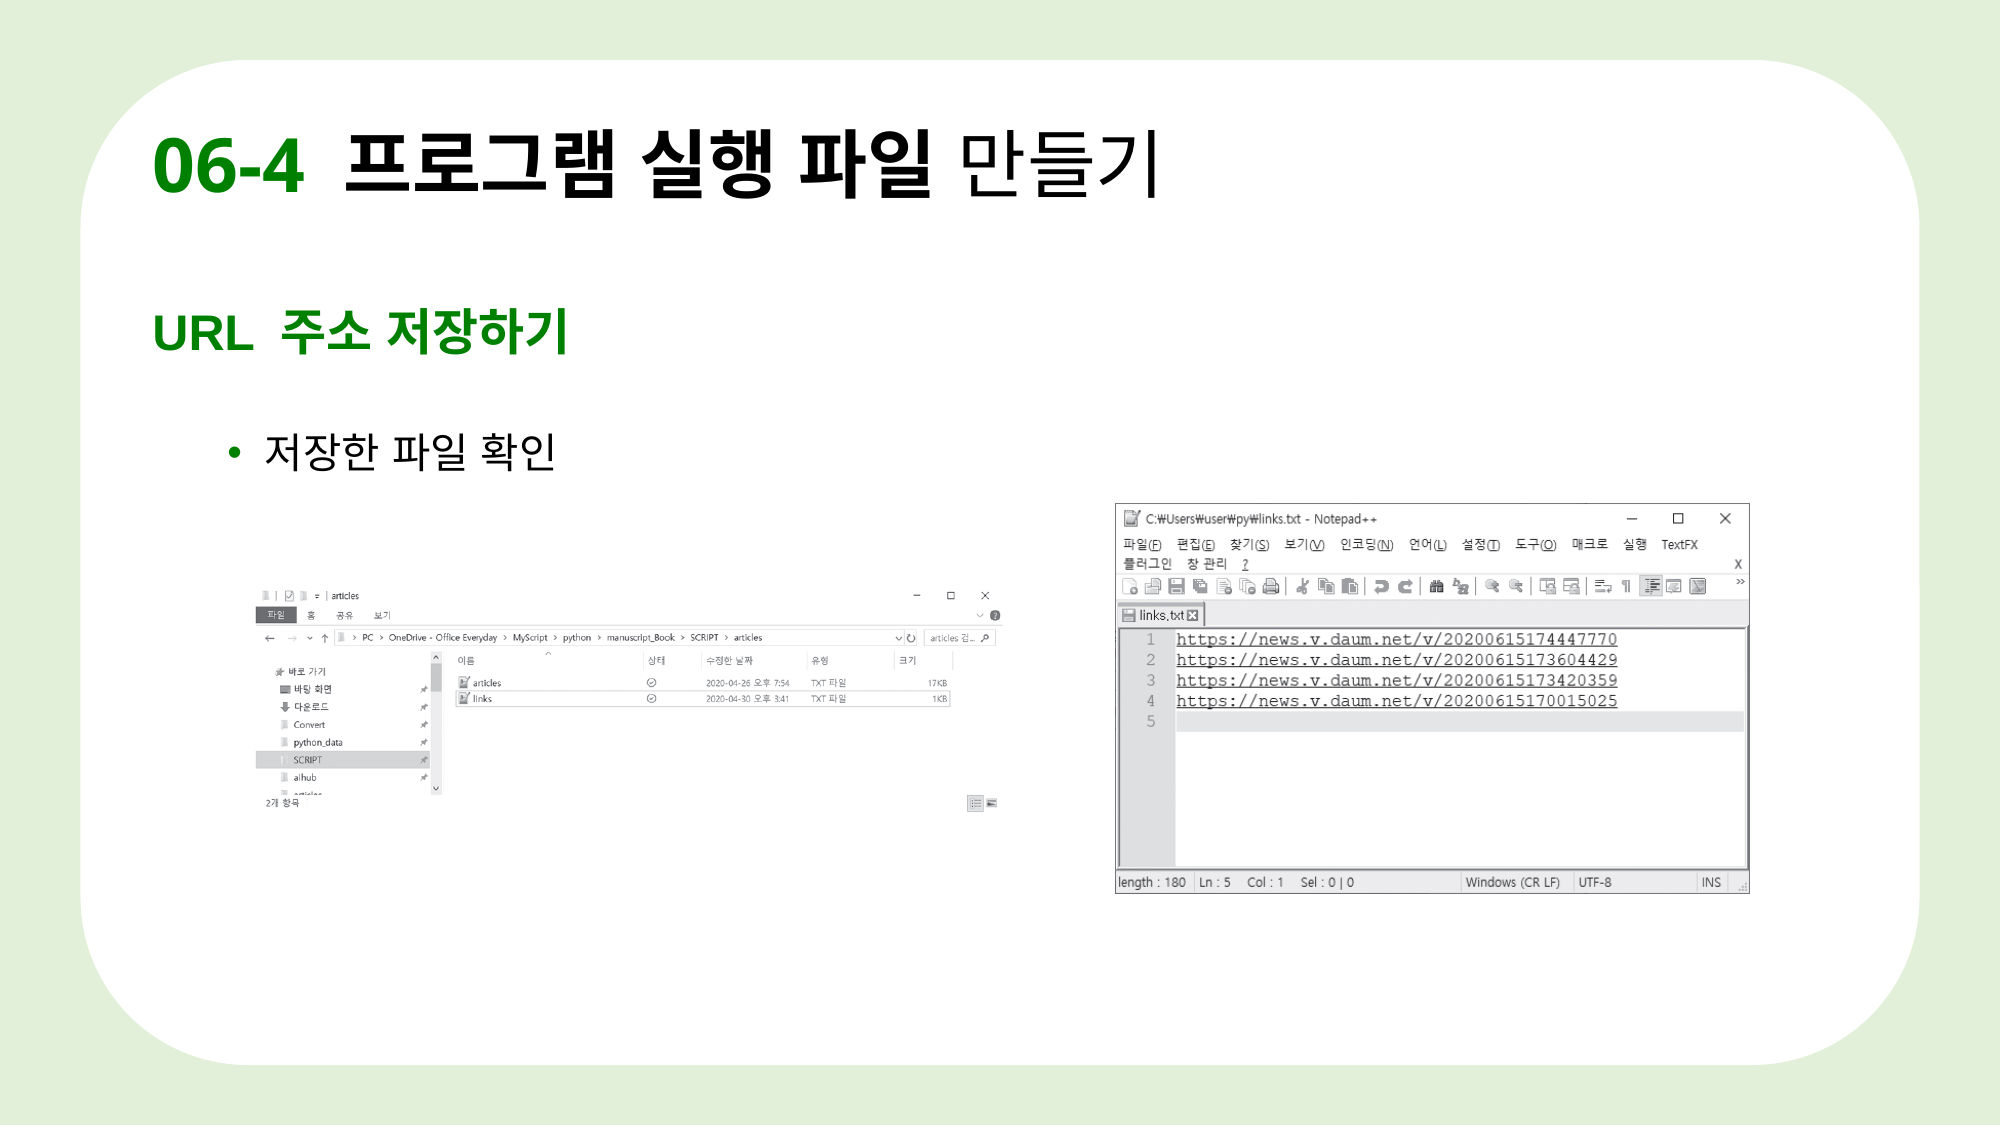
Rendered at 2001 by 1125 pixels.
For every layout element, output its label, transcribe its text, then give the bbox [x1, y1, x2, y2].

picture [255, 584, 1003, 812]
picture [1115, 503, 1750, 894]
title 06-4 프로그램 실행 파일 만들기 [137, 59, 1863, 278]
list URL 주소 저장하기 저장한 파일 확인 [137, 299, 1863, 1014]
